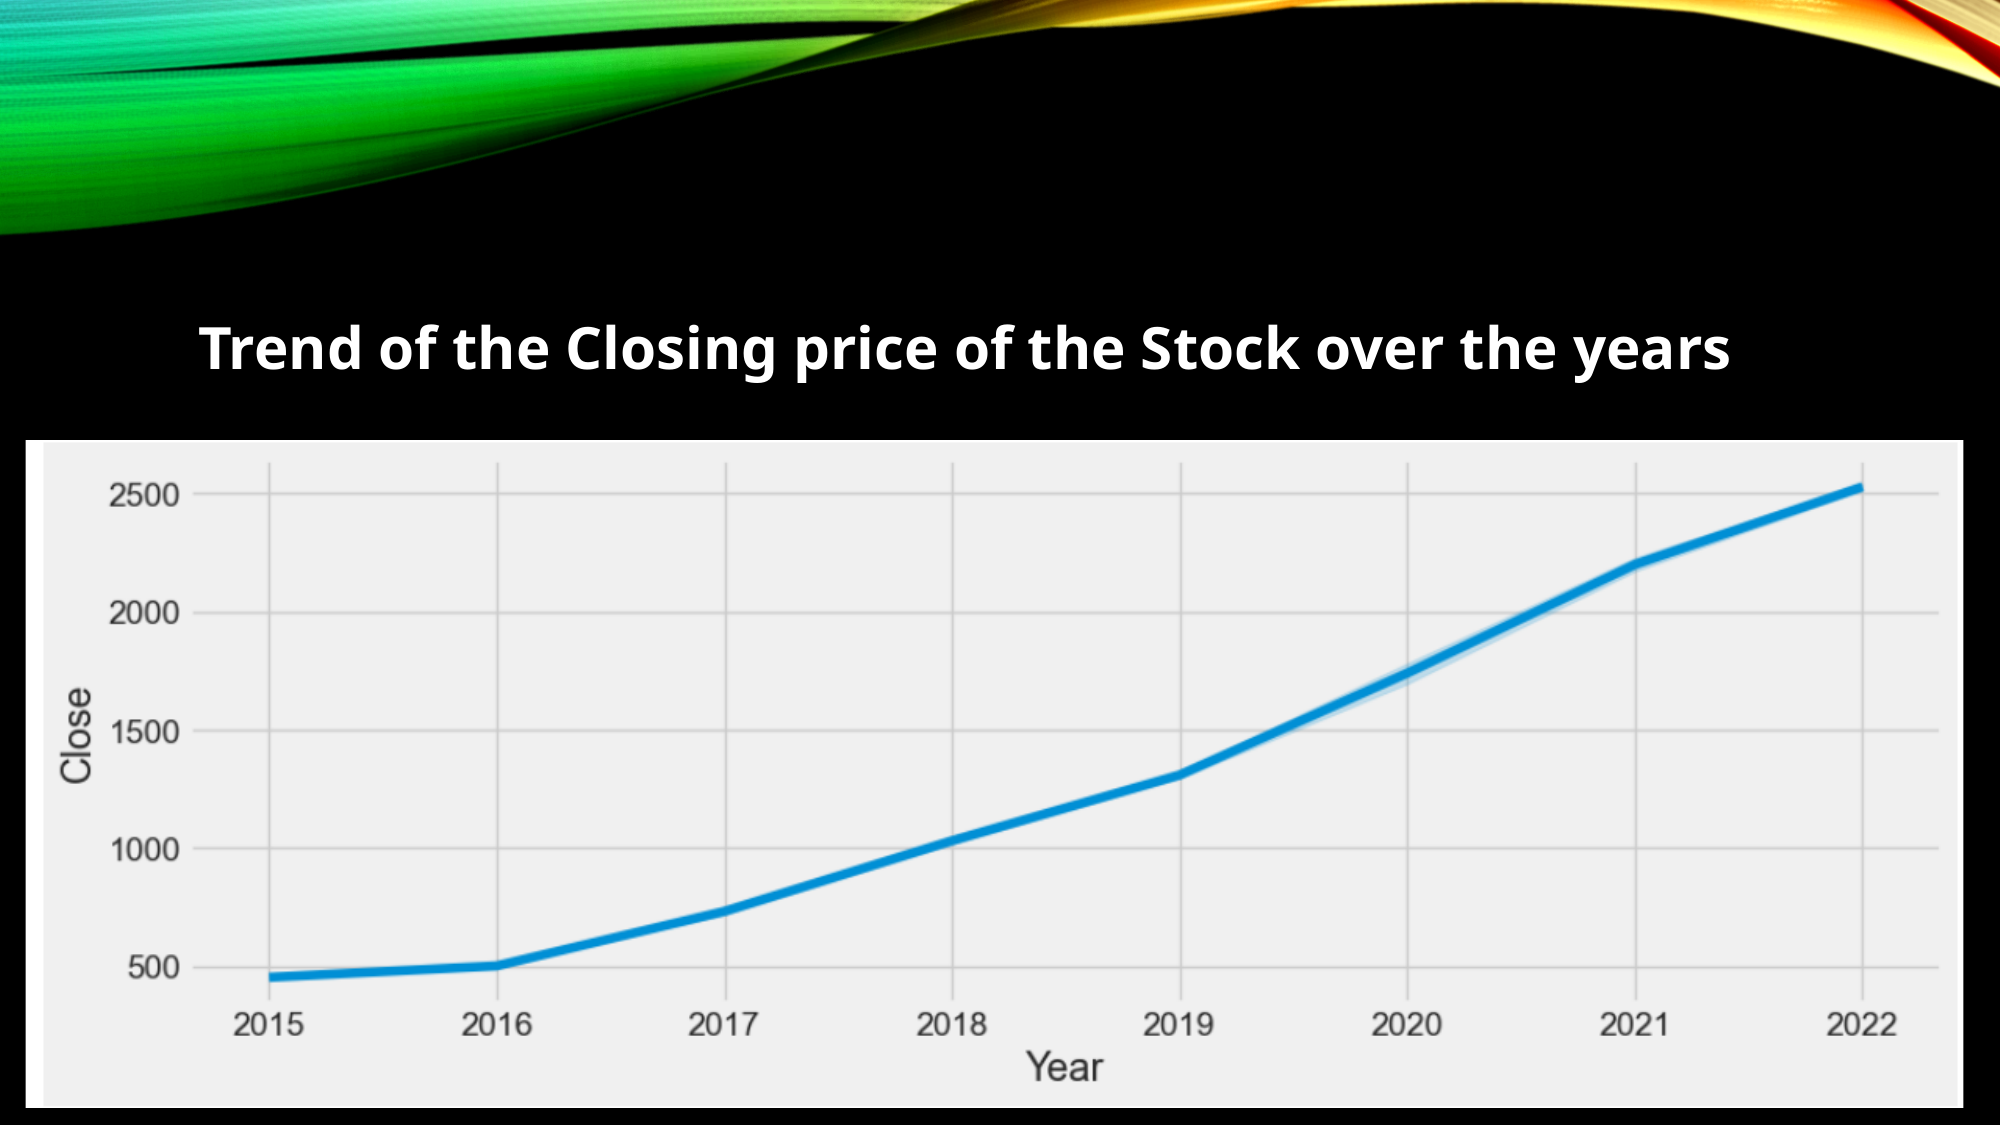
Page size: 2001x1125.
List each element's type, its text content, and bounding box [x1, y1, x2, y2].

picture [25, 439, 1964, 1108]
text_box Trend of the Closing price of the Stock over the years [181, 304, 1749, 389]
picture [0, 0, 2000, 237]
